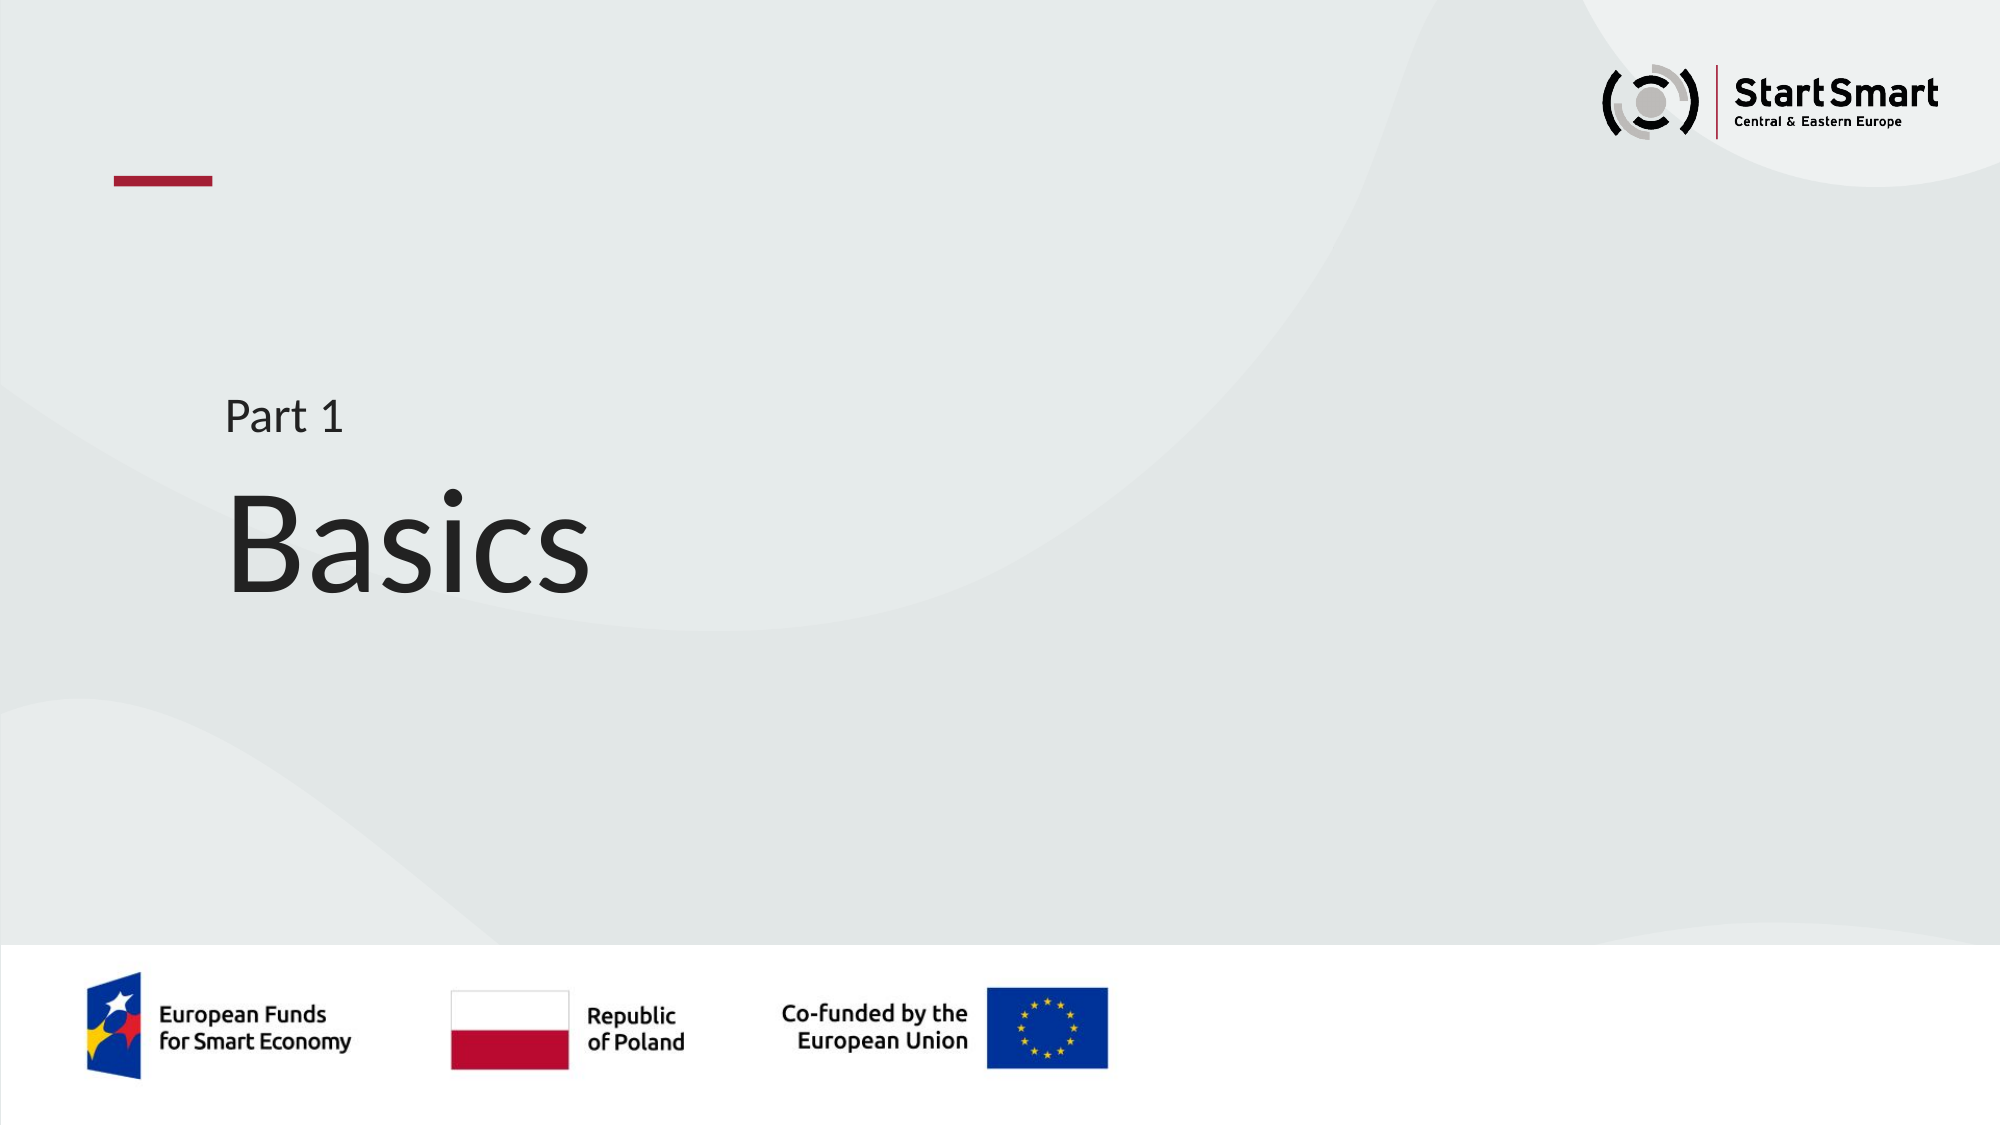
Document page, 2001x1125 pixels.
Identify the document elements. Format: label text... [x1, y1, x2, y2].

text_box Part 1 Basics [210, 375, 1733, 631]
picture [0, 0, 2000, 1125]
